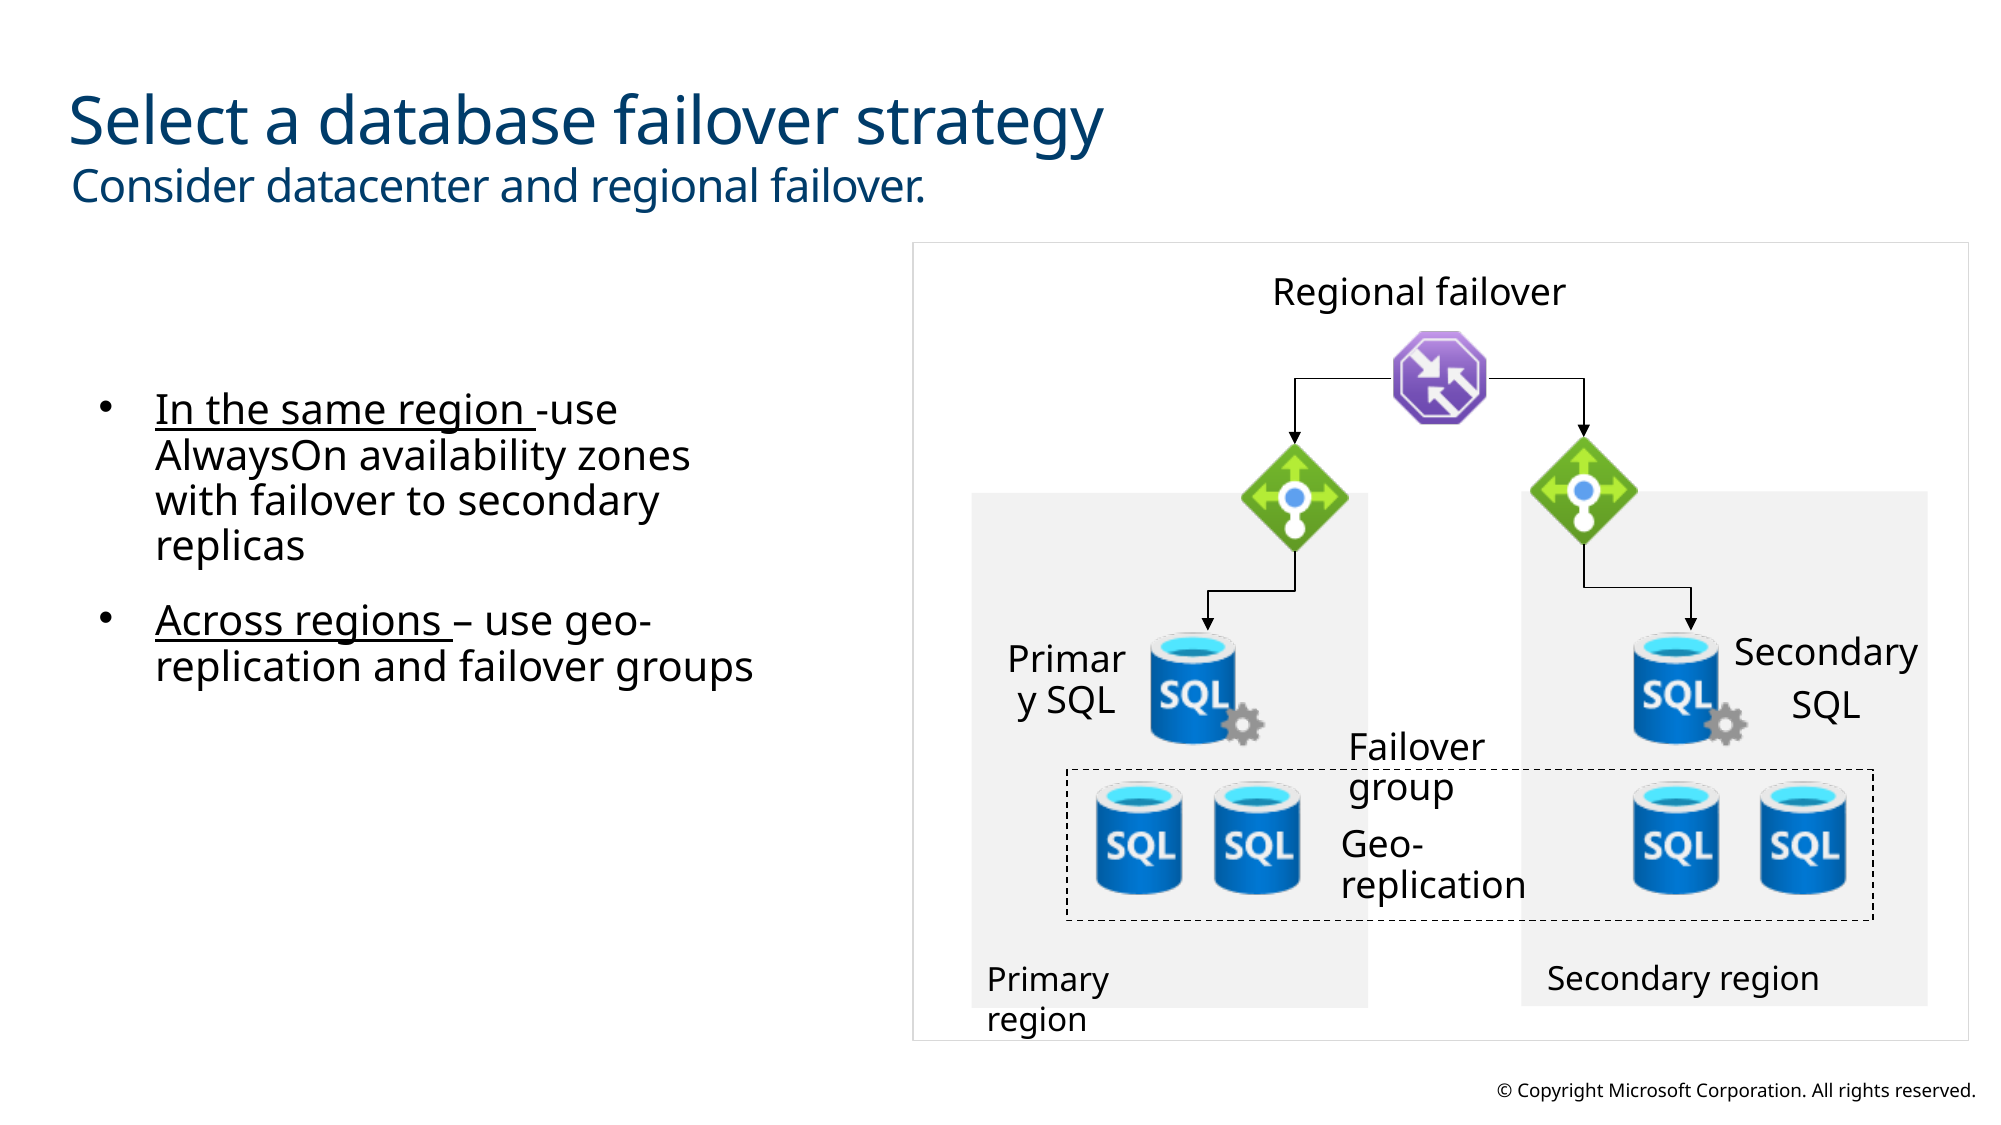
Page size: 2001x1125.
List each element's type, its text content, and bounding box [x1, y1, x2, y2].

title Select a database failover strategy [68, 72, 1930, 178]
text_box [912, 242, 1969, 1041]
list Consider datacenter and regional failover. [70, 148, 1932, 220]
text_box In the same region -use AlwaysOn availability zones with failover to secondary replicas Across regions – use geo-replication and failover groups [68, 359, 803, 715]
